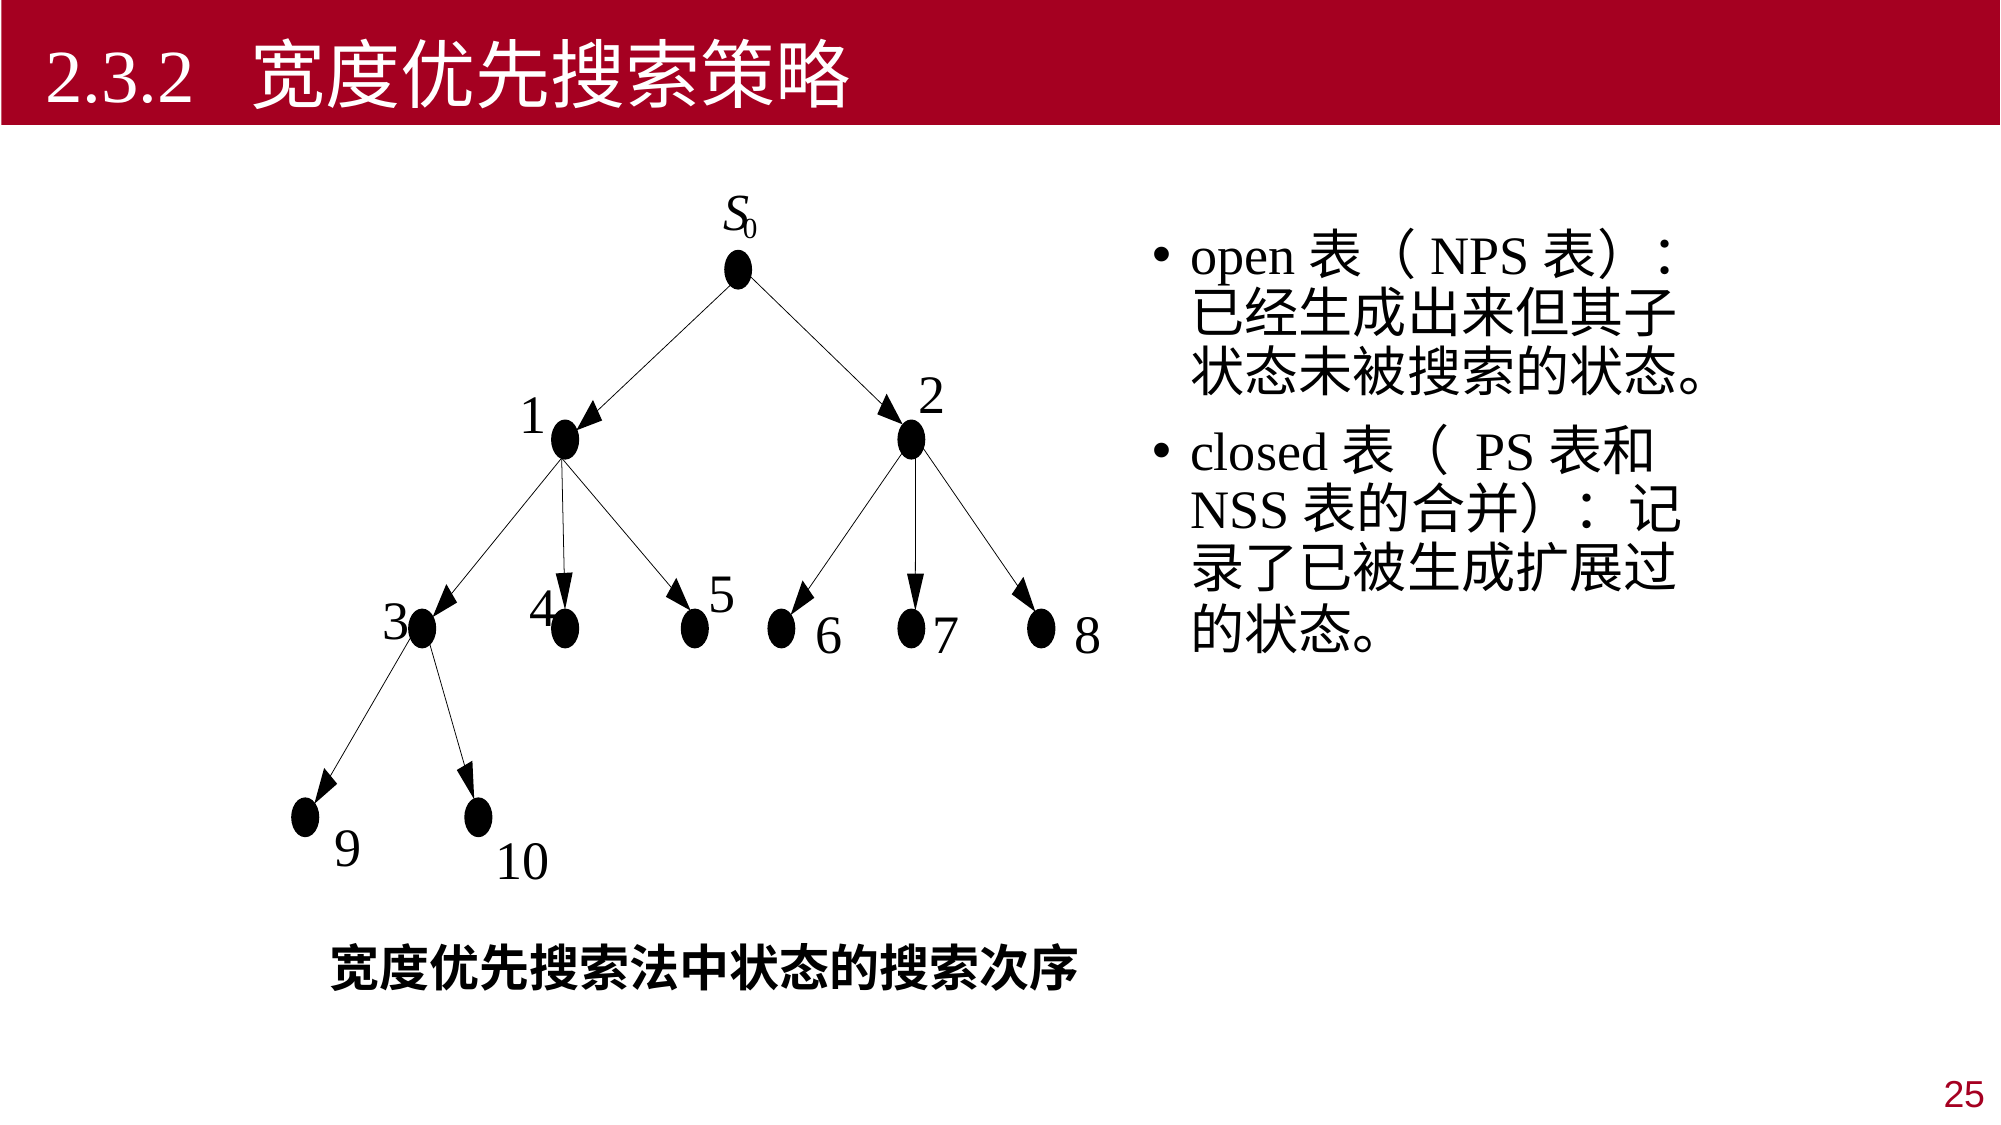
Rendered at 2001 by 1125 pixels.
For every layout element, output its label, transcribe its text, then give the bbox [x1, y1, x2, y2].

slide_number 25 [1566, 1062, 2000, 1122]
text_box 2.3.2 宽度优先搜索策略 [1, 0, 2000, 125]
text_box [274, 162, 1150, 1025]
list open表（NPS表）：已经生成出来但其子状态未被搜索的状态。 closed表（ PS表和NSS表的合并）：记录了已被生成扩展过的状态。 [1150, 220, 1721, 981]
